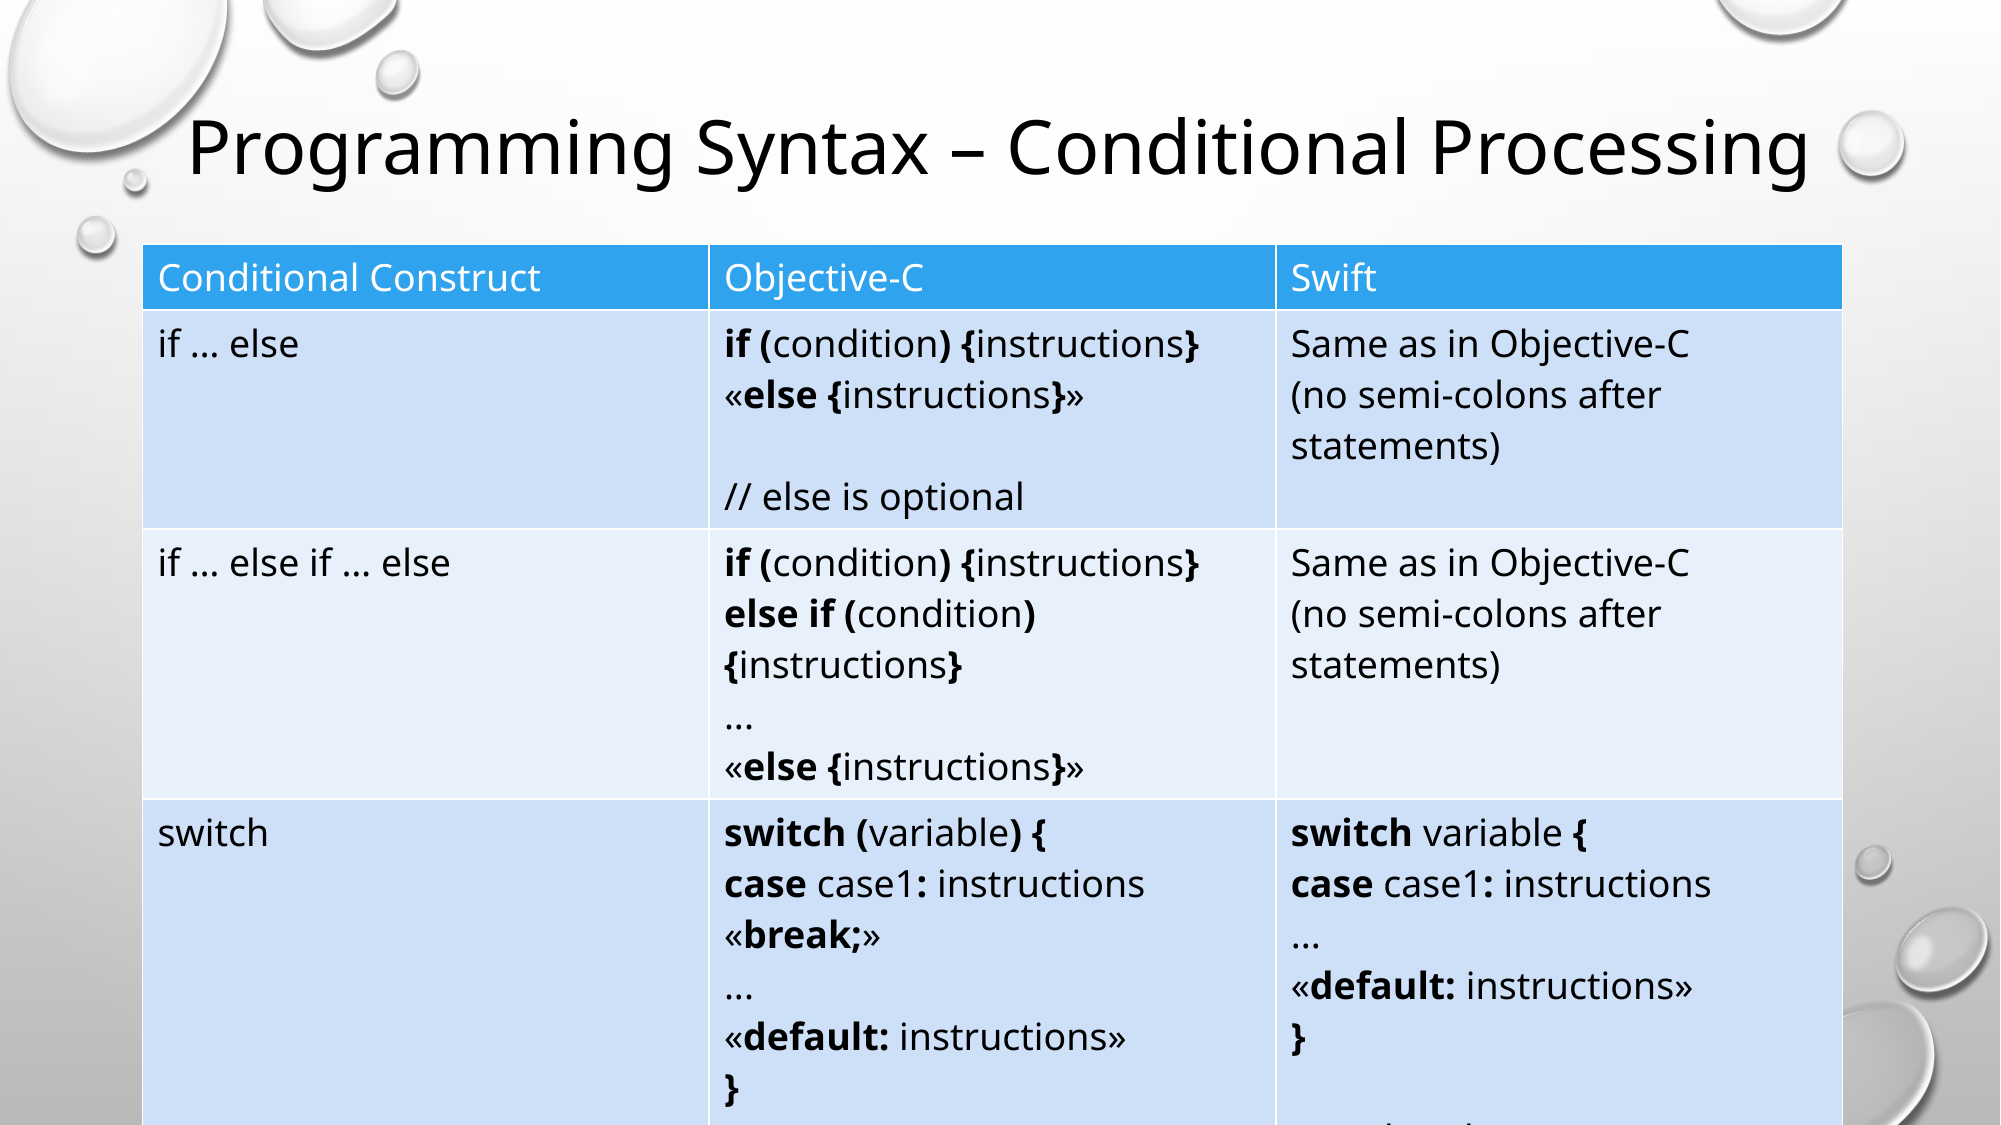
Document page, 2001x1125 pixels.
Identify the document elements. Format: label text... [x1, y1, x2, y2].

table_header Swift [1277, 245, 1842, 309]
table_cell if (condition) {instructions} «else {instructions}» // else is optional [710, 311, 1275, 528]
table_cell switch (variable) { case case1: instructions «break;» ... «default: instructions» } [710, 800, 1275, 1125]
table_cell Same as in Objective-C (no semi-colons after statements) [1277, 530, 1842, 798]
table_header Objective-C [710, 245, 1275, 309]
table_cell if … else [143, 311, 708, 528]
table_cell switch [143, 800, 708, 1125]
picture [0, 0, 2000, 1125]
table_cell Same as in Objective-C (no semi-colons after statements) [1277, 311, 1842, 528]
title Programming Syntax – Conditional Processing [149, 75, 1851, 225]
table_header Conditional Construct [143, 245, 708, 309]
table_cell if (condition) {instructions} else if (condition) {instructions} ... «else {instructions}» [710, 530, 1275, 798]
table_cell if … else if … else [143, 530, 708, 798]
table_cell switch variable { case case1: instructions ... «default: instructions» } // no break [1277, 800, 1842, 1125]
